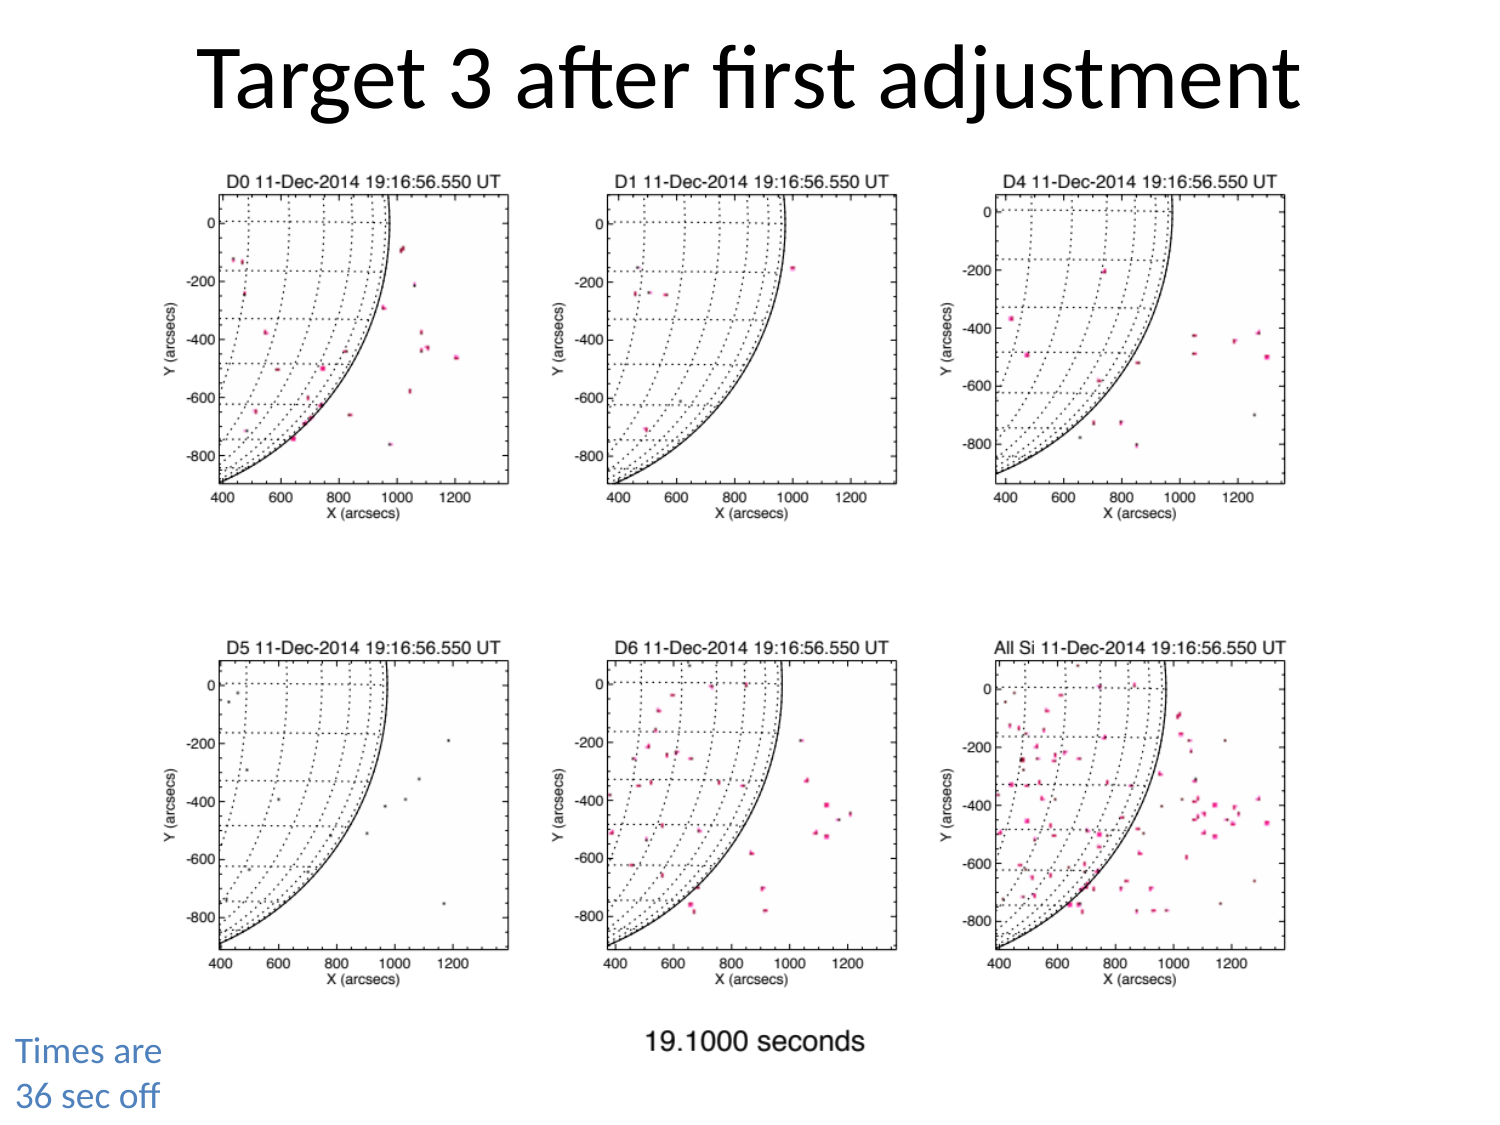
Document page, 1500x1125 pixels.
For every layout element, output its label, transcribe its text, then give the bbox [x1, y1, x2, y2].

picture [118, 130, 1391, 1107]
text_box Times are 36 sec off [0, 1018, 215, 1124]
title Target 3 after first adjustment [75, 3, 1425, 140]
